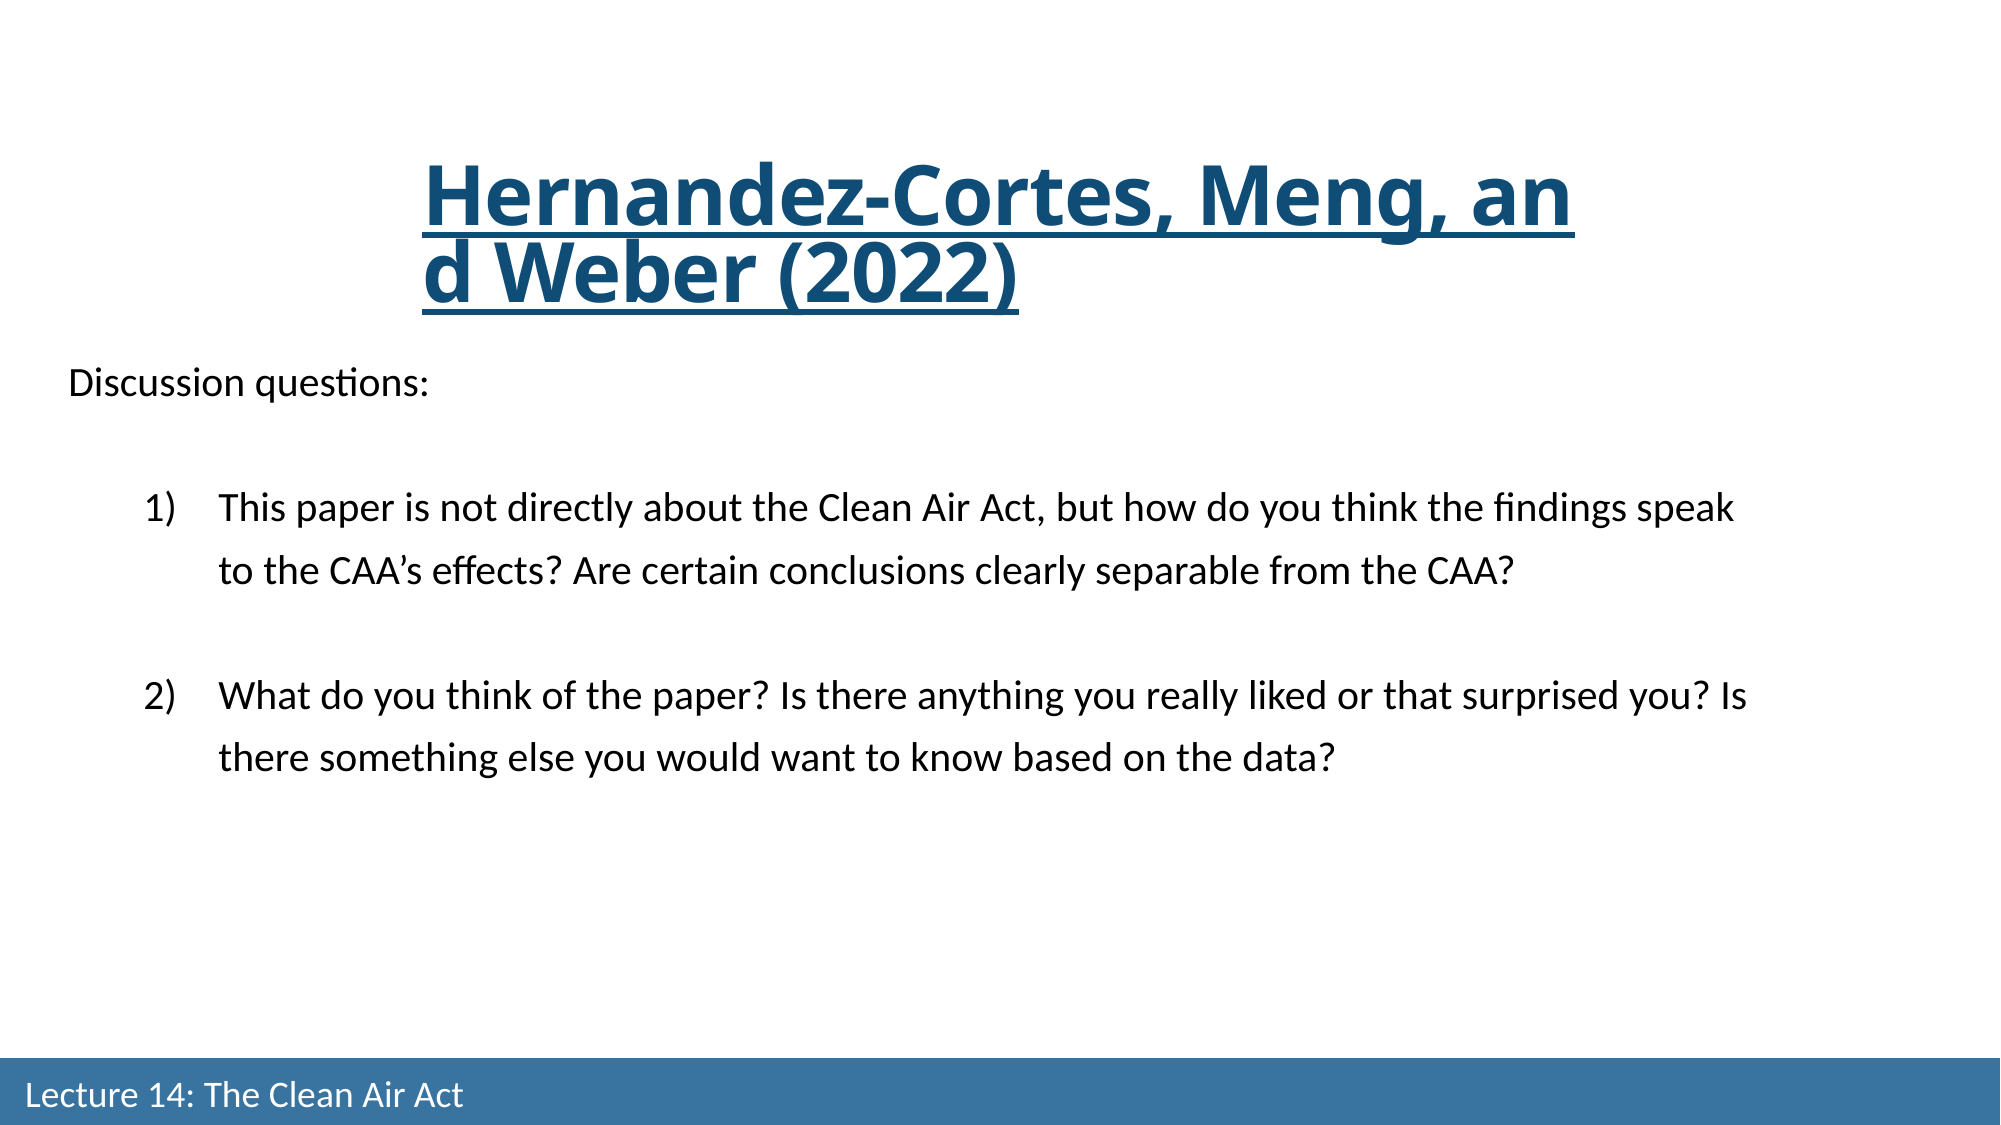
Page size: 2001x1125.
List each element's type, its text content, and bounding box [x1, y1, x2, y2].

text_box Hernandez-Cortes, Meng, and Weber (2022) [407, 55, 1593, 253]
text_box Discussion questions: This paper is not directly about the Clean Air Act, but how do you think the findings speak to the CAA’s effects? Are certain conclusions clearly separable from the CAA? What do you think of the paper? Is there anything you really liked or that surprised you? Is there something else you would want to know based on the data? [53, 335, 1774, 850]
